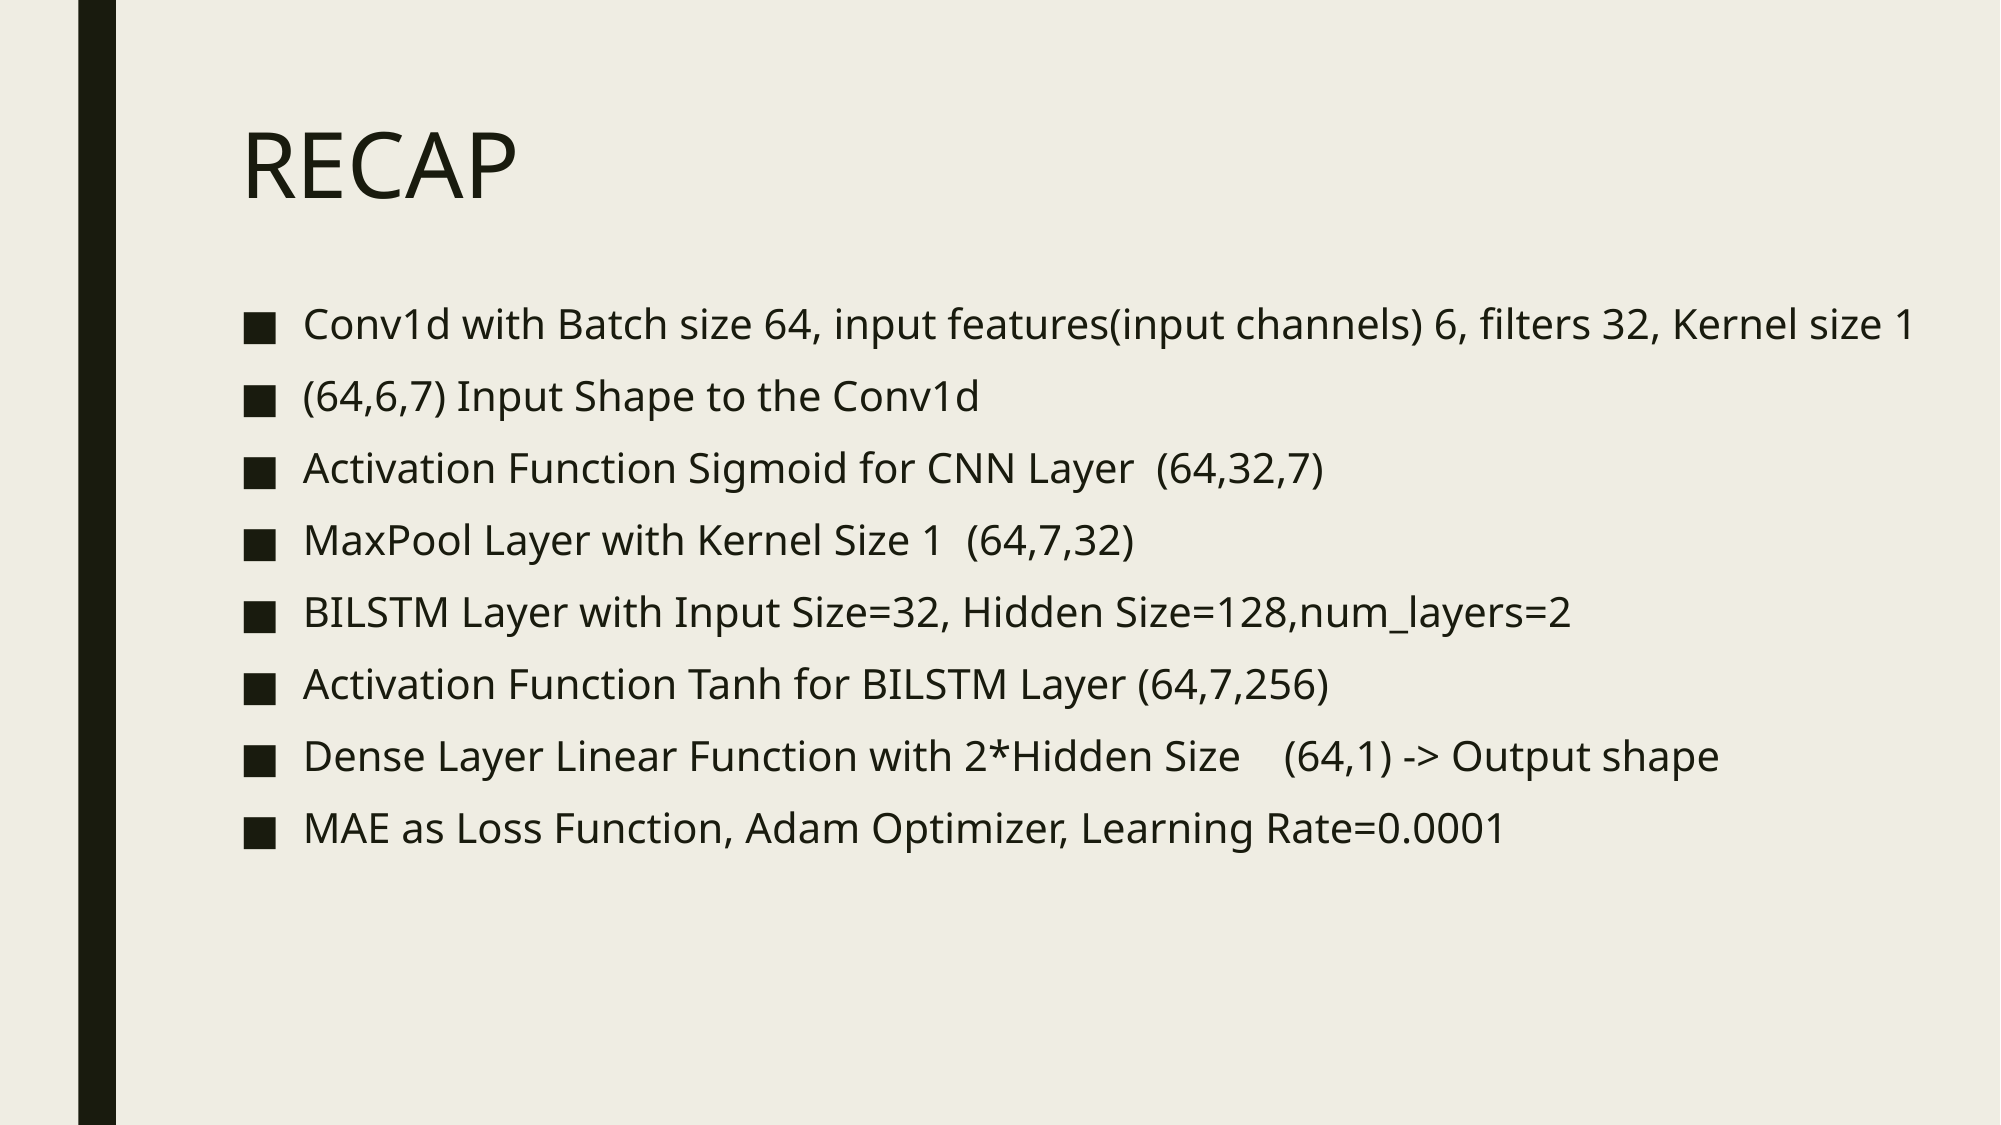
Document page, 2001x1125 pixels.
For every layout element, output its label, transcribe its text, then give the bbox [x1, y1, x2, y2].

title RECAP [225, 112, 1800, 222]
list Conv1d with Batch size 64, input features(input channels) 6, filters 32, Kernel size 1 (64,6,7) Input Shape to the Conv1d Activation Function Sigmoid for CNN Layer (64,32,7) MaxPool Layer with Kernel Size 1 (64,7,32) BILSTM Layer with Input Size=32, Hidden Size=128,num_layers=2 Activation Function Tanh for BILSTM Layer (64,7,256) Dense Layer Linear Function with 2*Hidden Size (64,1) -> Output shape MAE as Loss Function, Adam Optimizer, Learning Rate=0.0001 [225, 222, 1988, 1082]
